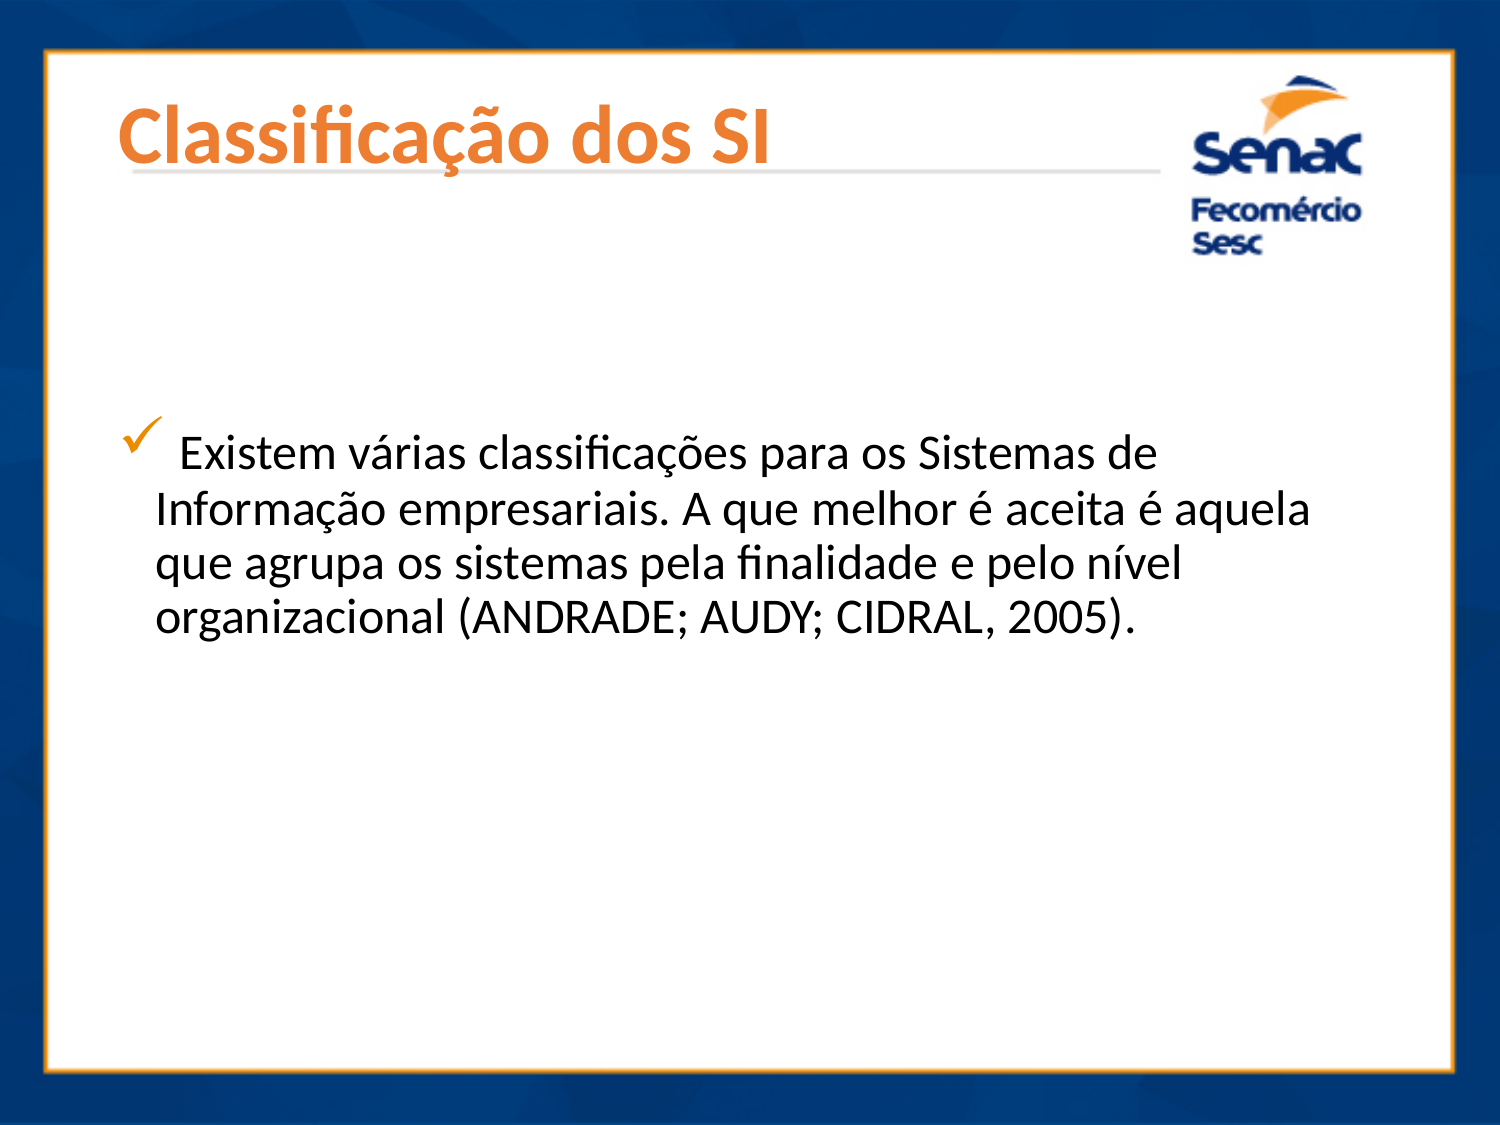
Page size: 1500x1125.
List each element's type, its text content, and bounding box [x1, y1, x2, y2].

title Classificação dos SI [103, 27, 1397, 246]
list Existem várias classificações para os Sistemas de Informação empresariais. A que melhor é aceita é aquela que agrupa os sistemas pela finalidade e pelo nível organizacional (ANDRADE; AUDY; CIDRAL, 2005). [103, 412, 1397, 999]
picture [0, 0, 1500, 1125]
